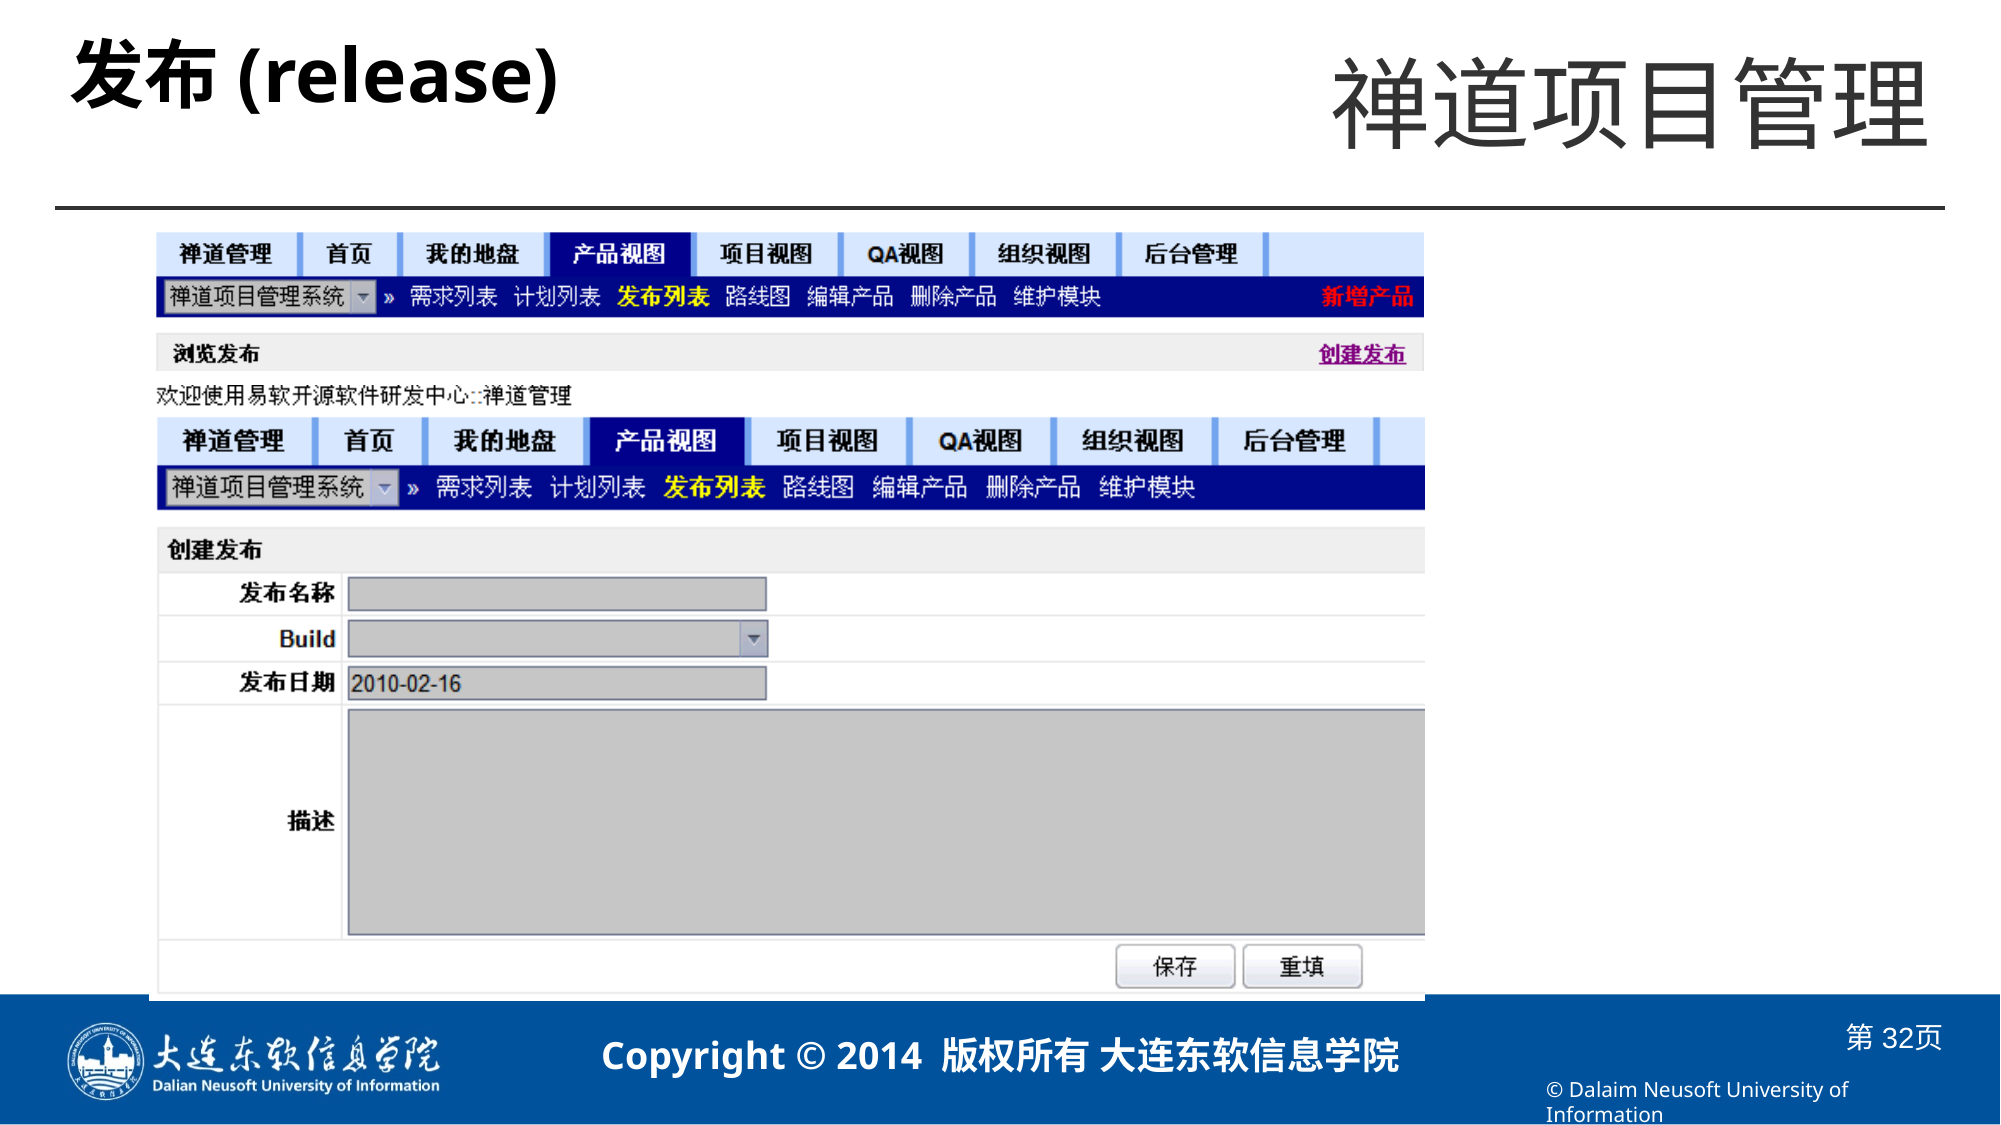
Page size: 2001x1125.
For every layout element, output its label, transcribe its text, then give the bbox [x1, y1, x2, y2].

title 发布(release) [55, 19, 1237, 120]
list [154, 231, 1425, 372]
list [149, 385, 1425, 1002]
picture [55, 1016, 445, 1103]
